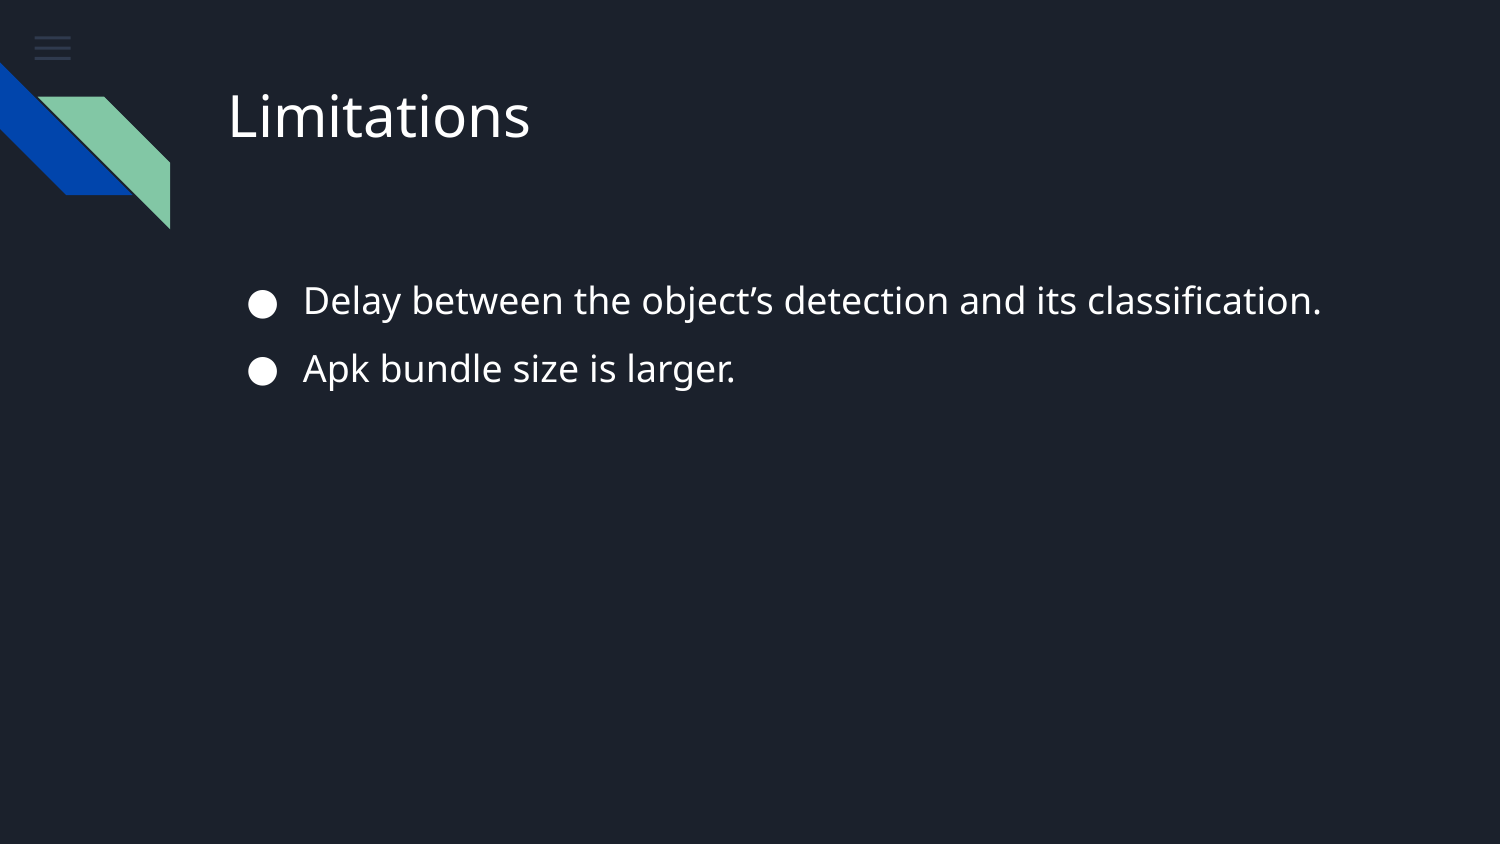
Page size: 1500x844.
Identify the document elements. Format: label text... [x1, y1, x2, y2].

text_box Delay between the object’s detection and its classification. Apk bundle size is larger. [212, 239, 1500, 500]
title Limitations [212, 64, 1368, 215]
